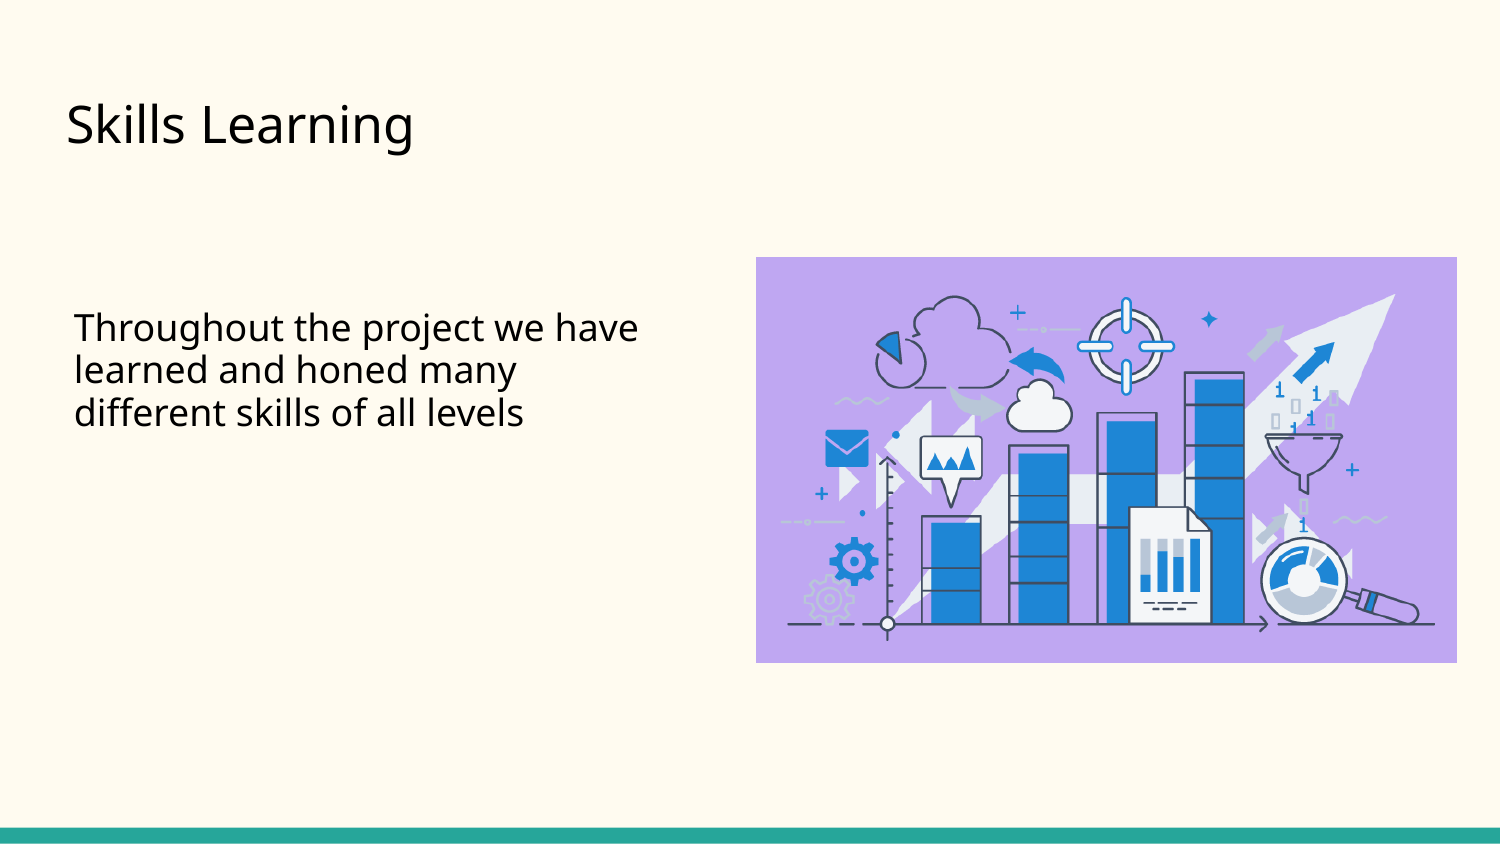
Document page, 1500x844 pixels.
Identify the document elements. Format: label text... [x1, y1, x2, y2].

title Skills Learning [51, 72, 1449, 174]
picture [756, 257, 1457, 664]
list Throughout the project we have learned and honed many different skills of all levels [58, 292, 690, 663]
